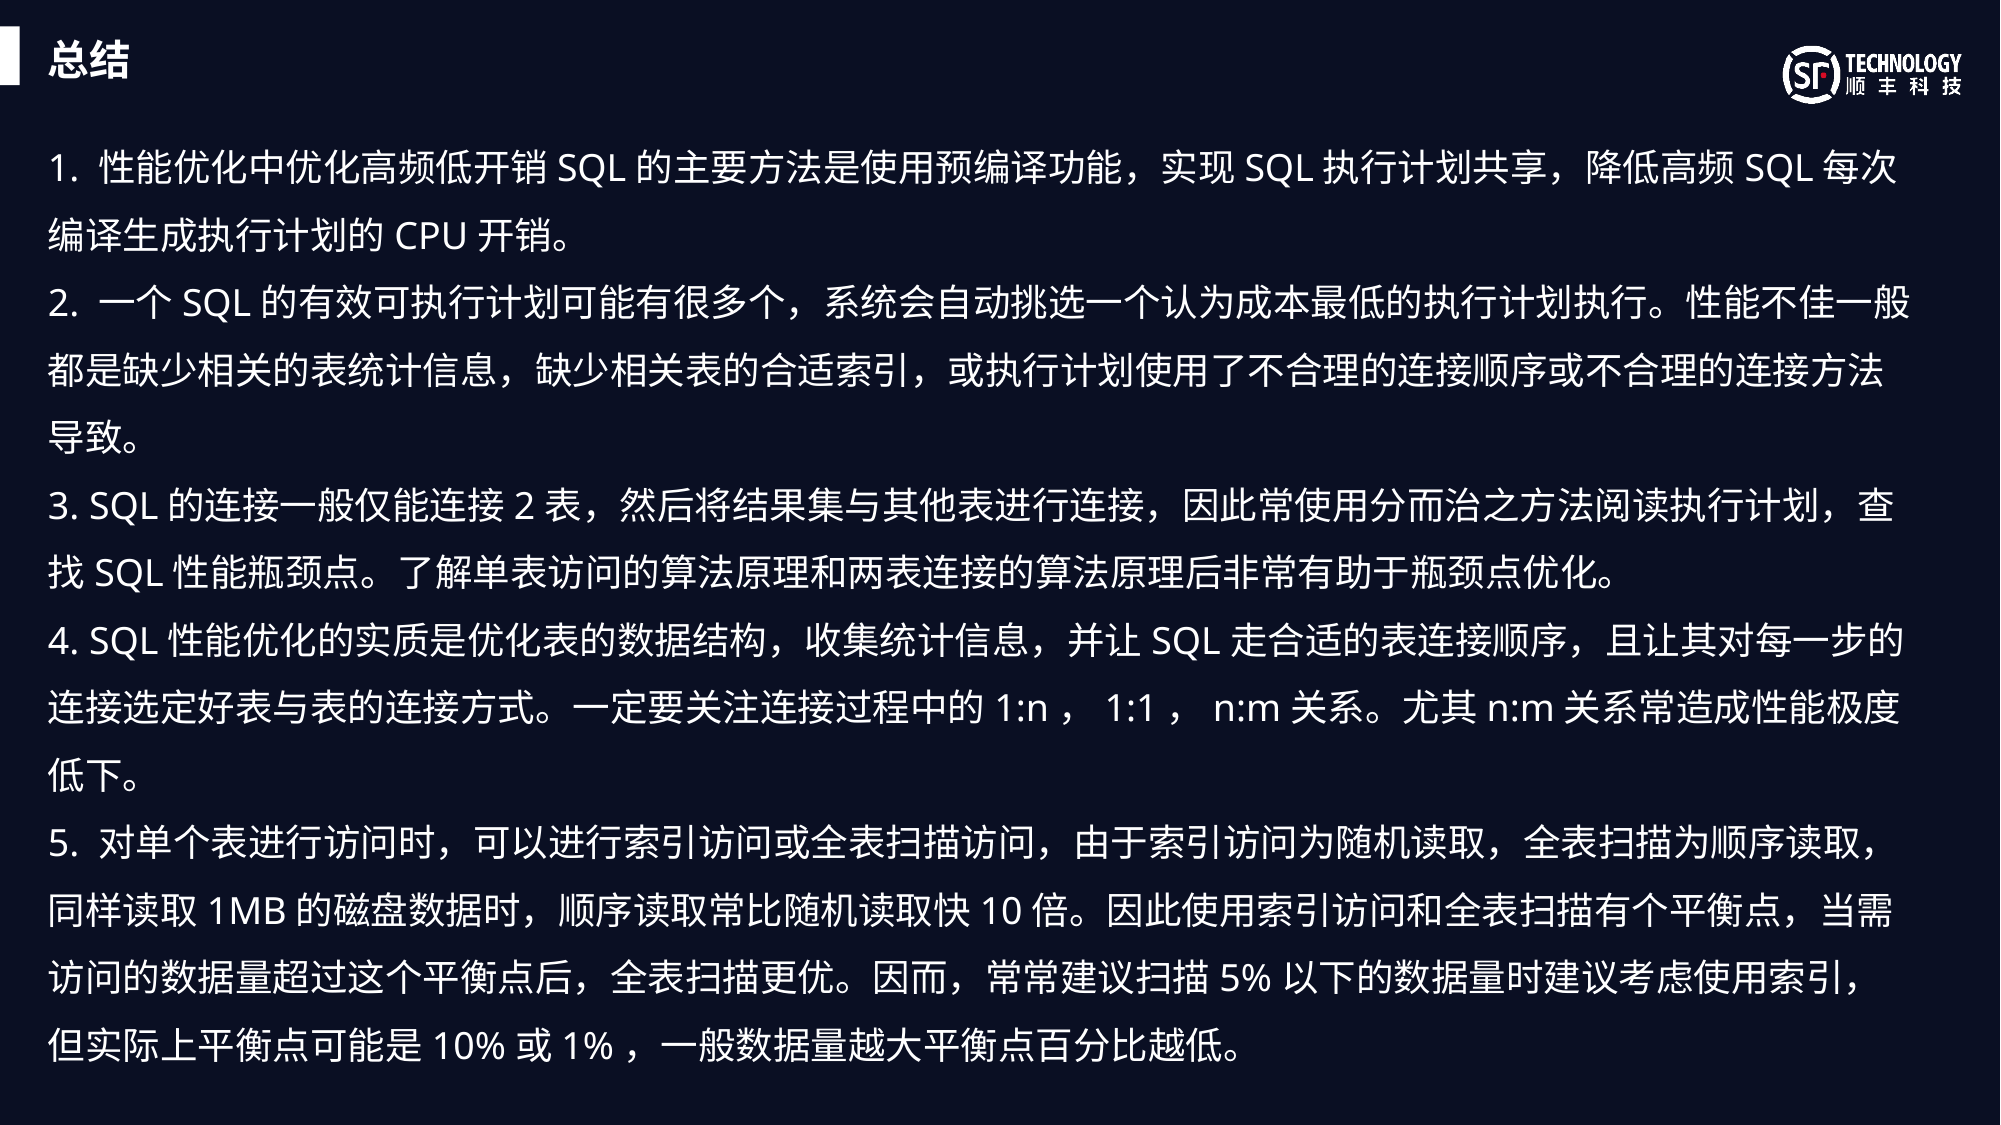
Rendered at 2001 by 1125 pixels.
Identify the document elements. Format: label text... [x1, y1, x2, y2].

text_box 总结 [33, 26, 1573, 92]
picture [1765, 0, 1979, 149]
text_box 1. 性能优化中优化高频低开销SQL的主要方法是使用预编译功能，实现SQL执行计划共享，降低高频SQL每次编译生成执行计划的CPU开销。 2. 一个SQL的有效可执行计划可能有很多个，系统会自动挑选一个认为成本最低的执行计划执行。性能不佳一般都是缺少相关的表统计信息，缺少相关表的合适索引，或执行计划使用了不合理的连接顺序或不合理的连接方法导致。 3. SQL的连接一般仅能连接2表，然后将结果集与其他表进行连接，因此常使用分而治之方法阅读执行计划，查找SQL性能瓶颈点。了解单表访问的算法原理和两表连接的算法原理后非常有助于瓶颈点优化。 4. SQL性能优化的实质是优化表的数据结构，收集统计信息，并让SQL走合适的表连接顺序，且让其对每一步的连接选定好表与表的连接方式。一定要关注连接过程中的1:n，1:1，n:m关系。尤其n:m关系常造成性能极度低下。 5. 对单个表进行访问时，可以进行索引访问或全表扫描访问，由于索引访问为随机读取，全表扫描为顺序读取，同样读取1MB的磁盘数据时，顺序读取常比随机读取快10倍。因此使用索引访问和全表扫描有个平衡点，当需访问的数据量超过这个平衡点后，全表扫描更优。因而，常常建议扫描5%以下的数据量时建议考虑使用索引，但实际上平衡点可能是10%或1%，一般数据量越大平衡点百分比越低。 [33, 114, 1933, 1075]
text_box [0, 26, 20, 86]
